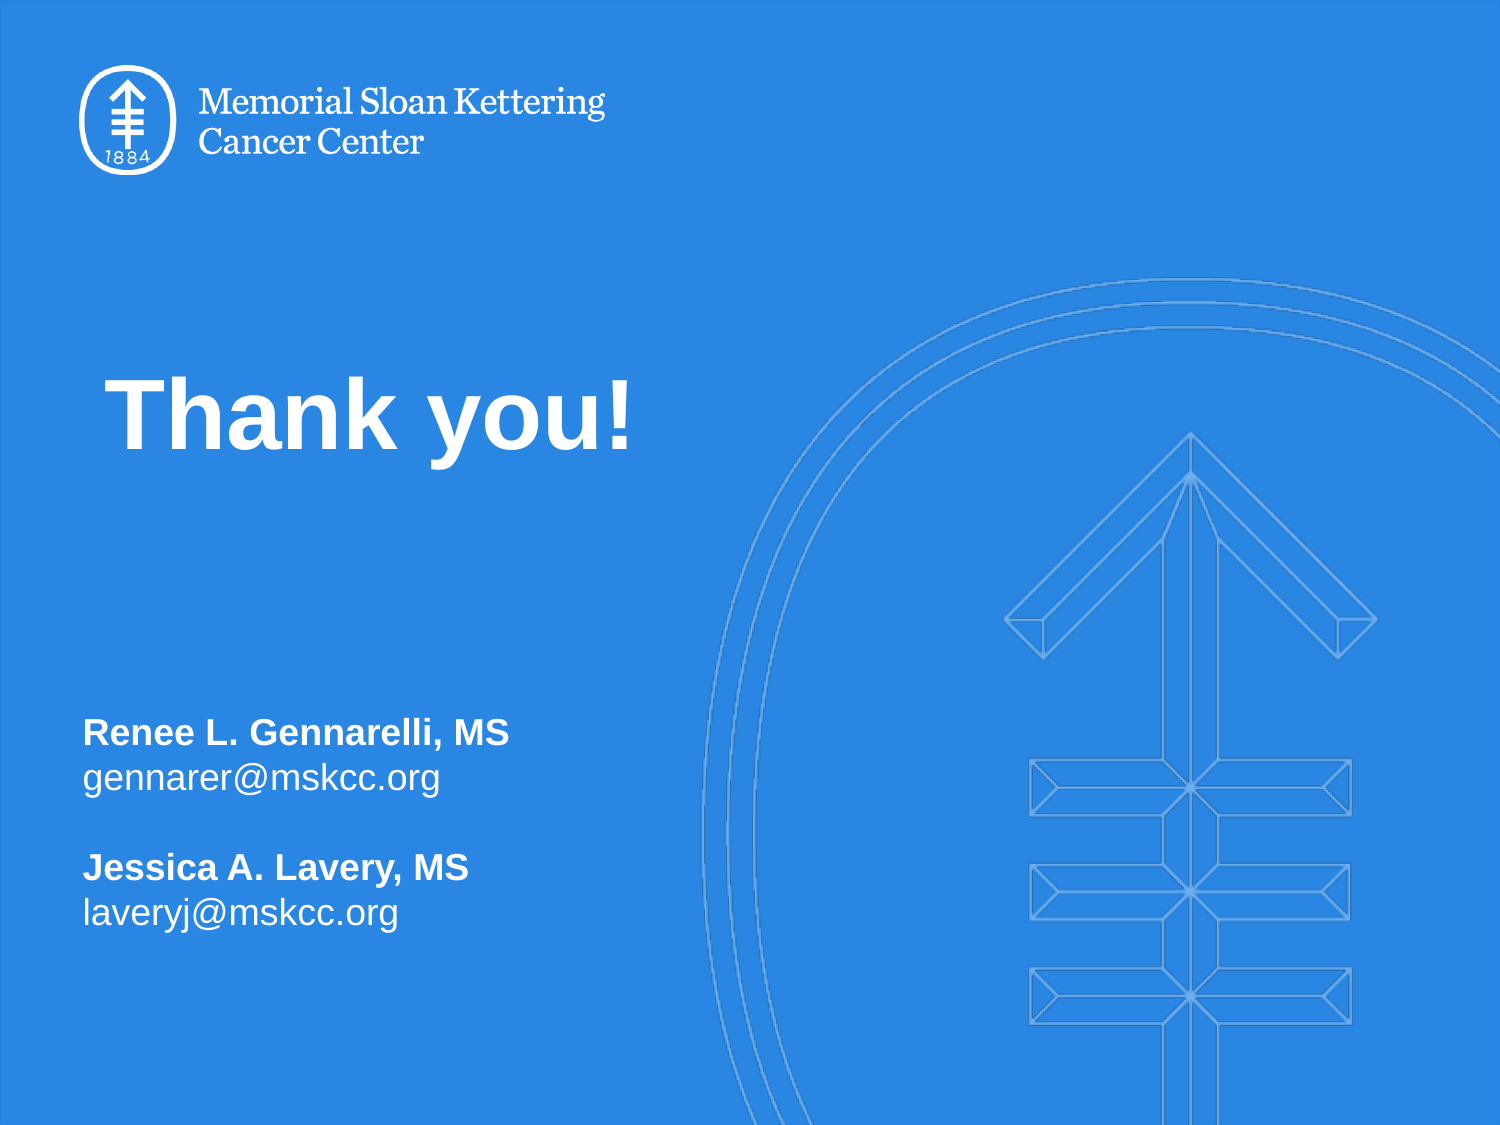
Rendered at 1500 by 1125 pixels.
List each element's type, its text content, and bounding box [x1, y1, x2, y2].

text_box Renee L. Gennarelli, MS gennarer@mskcc.org Jessica A. Lavery, MS laveryj@mskcc.org [68, 700, 818, 986]
title Thank you! [89, 341, 1365, 584]
picture [462, 267, 1500, 1125]
picture [79, 65, 605, 175]
